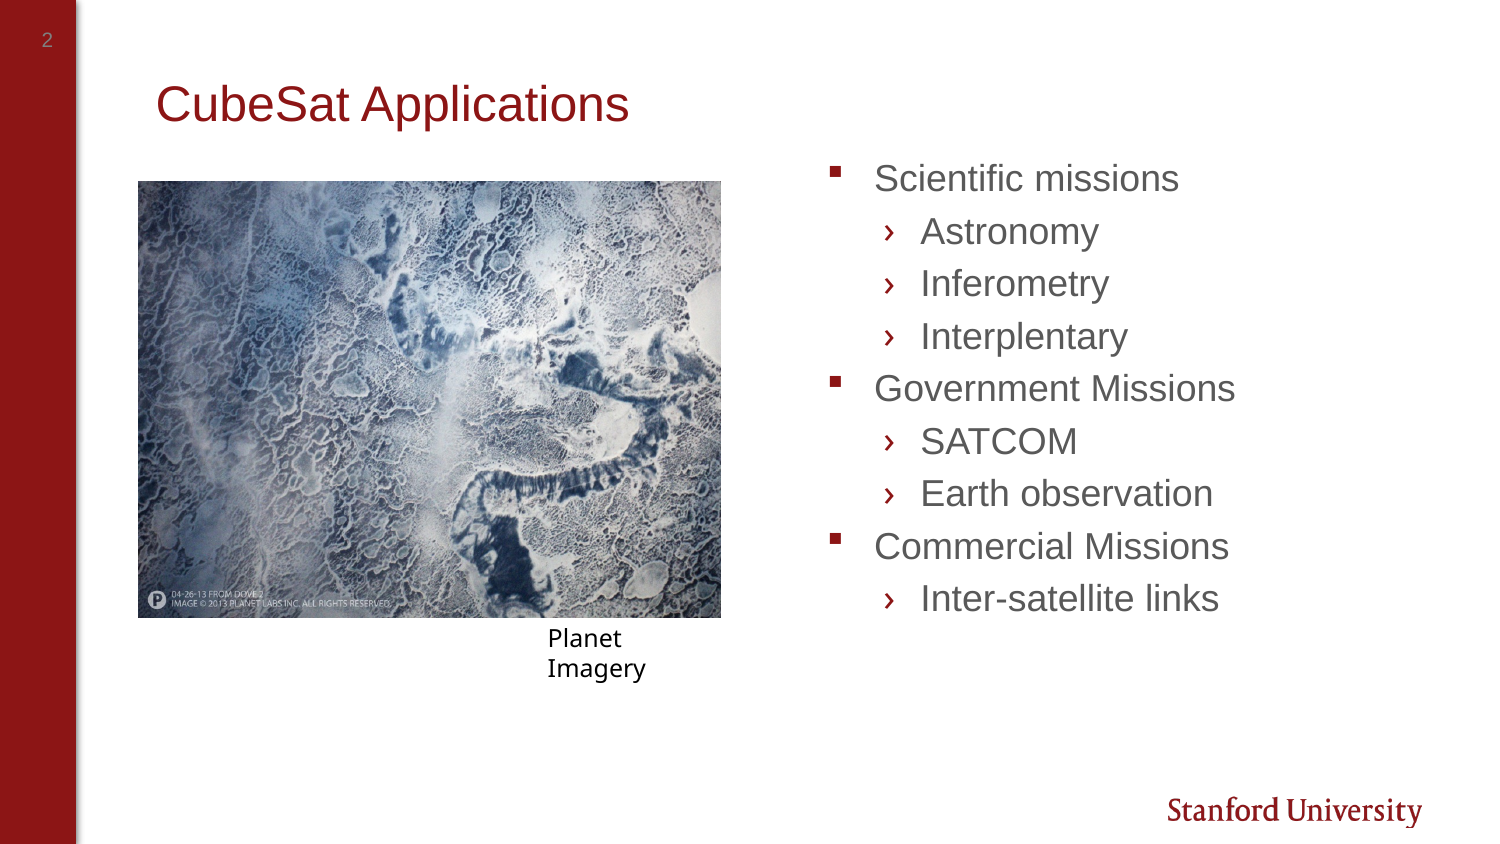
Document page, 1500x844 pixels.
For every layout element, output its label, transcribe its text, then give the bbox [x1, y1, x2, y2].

list Scientific missions Astronomy Inferometry Interplentary Government Missions SATCOM Earth observation Commercial Missions Inter-satellite links [826, 146, 1420, 785]
picture [138, 181, 721, 619]
title CubeSat Applications [155, 58, 1420, 140]
text_box Planet Imagery [532, 626, 721, 690]
